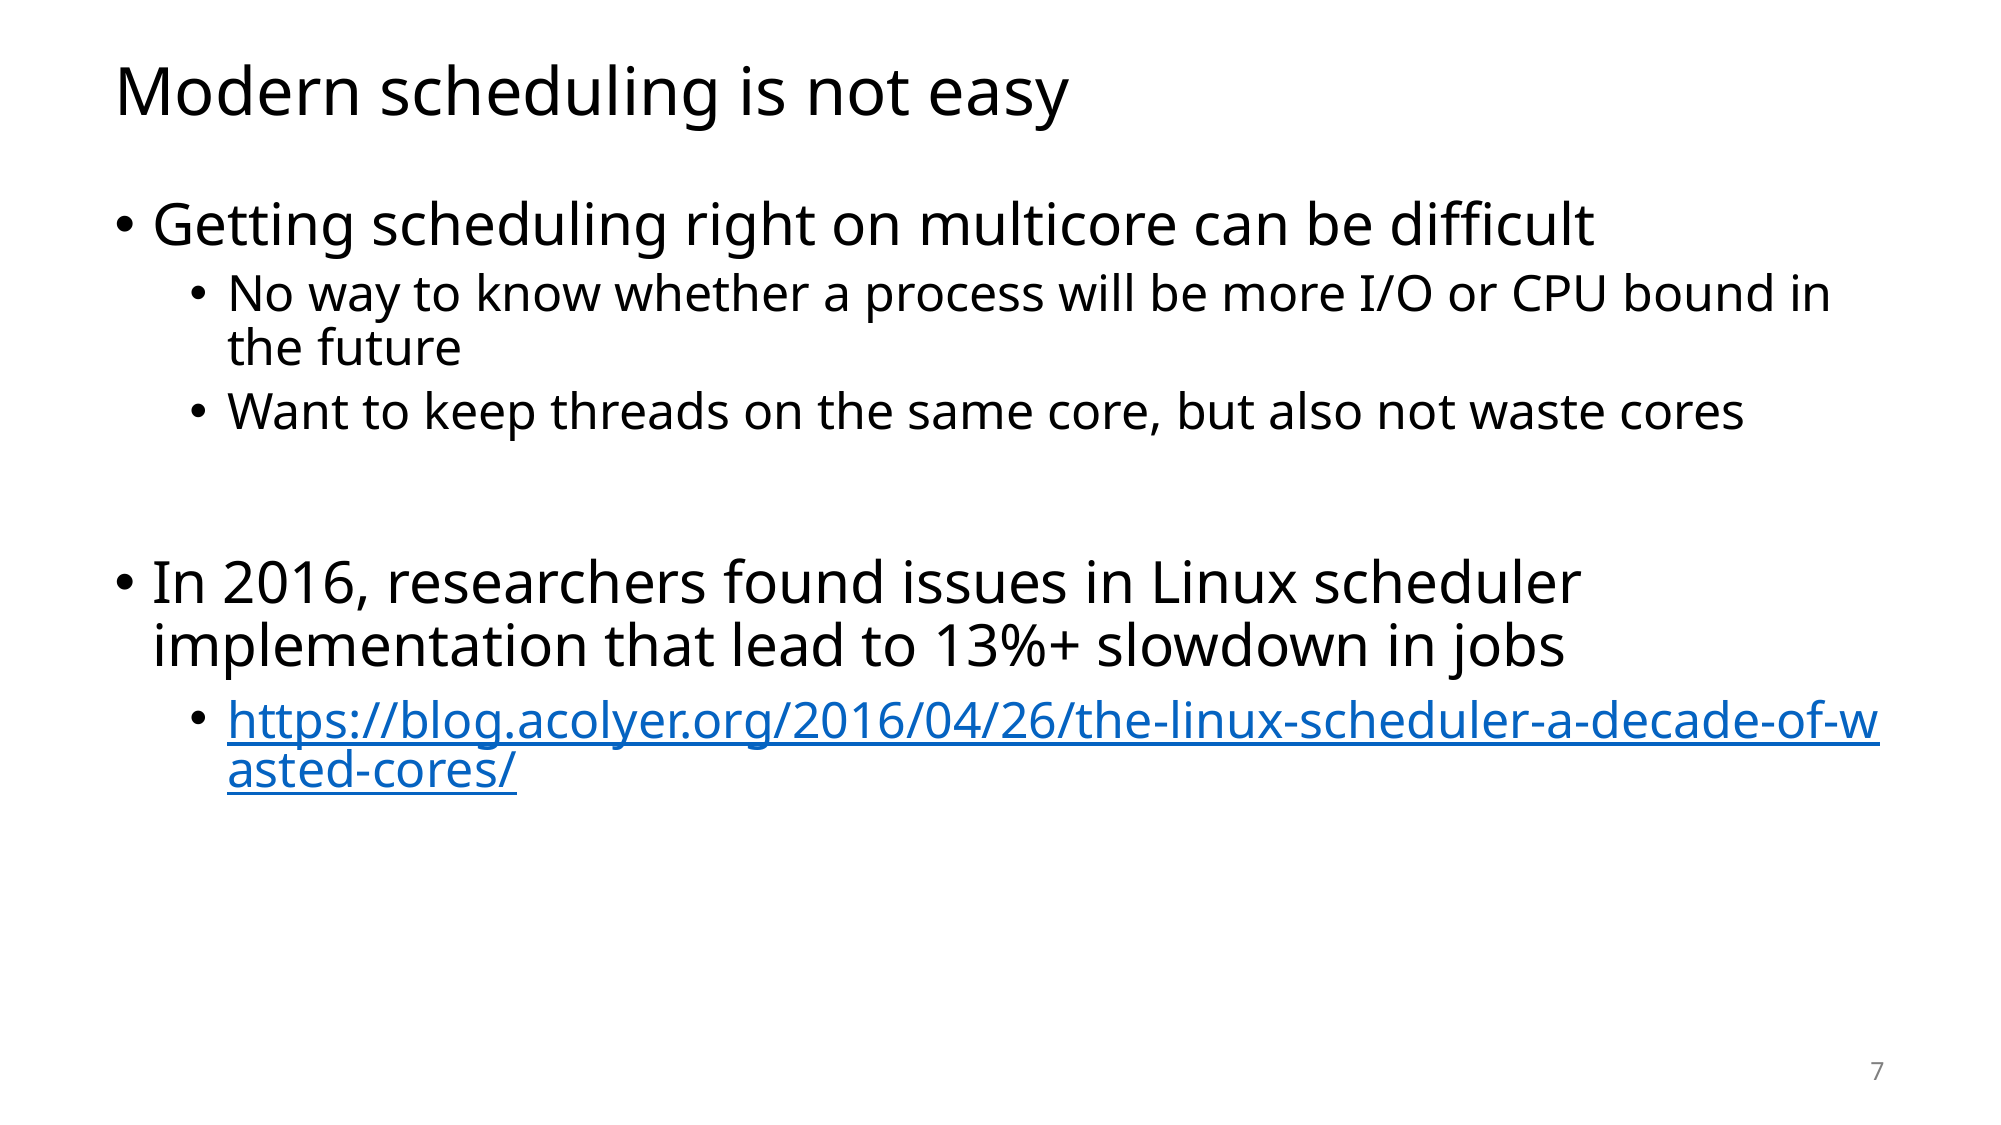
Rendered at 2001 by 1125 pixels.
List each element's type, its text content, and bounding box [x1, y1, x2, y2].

list Getting scheduling right on multicore can be difficult No way to know whether a process will be more I/O or CPU bound in the future Want to keep threads on the same core, but also not waste cores In 2016, researchers found issues in Linux scheduler implementation that lead to 13%+ slowdown in jobs https://blog.acolyer.org/2016/04/26/the-linux-scheduler-a-decade-of-wasted-cores/ [99, 187, 1900, 1013]
slide_number 7 [1749, 1042, 1900, 1103]
title Modern scheduling is not easy [99, 37, 1900, 150]
